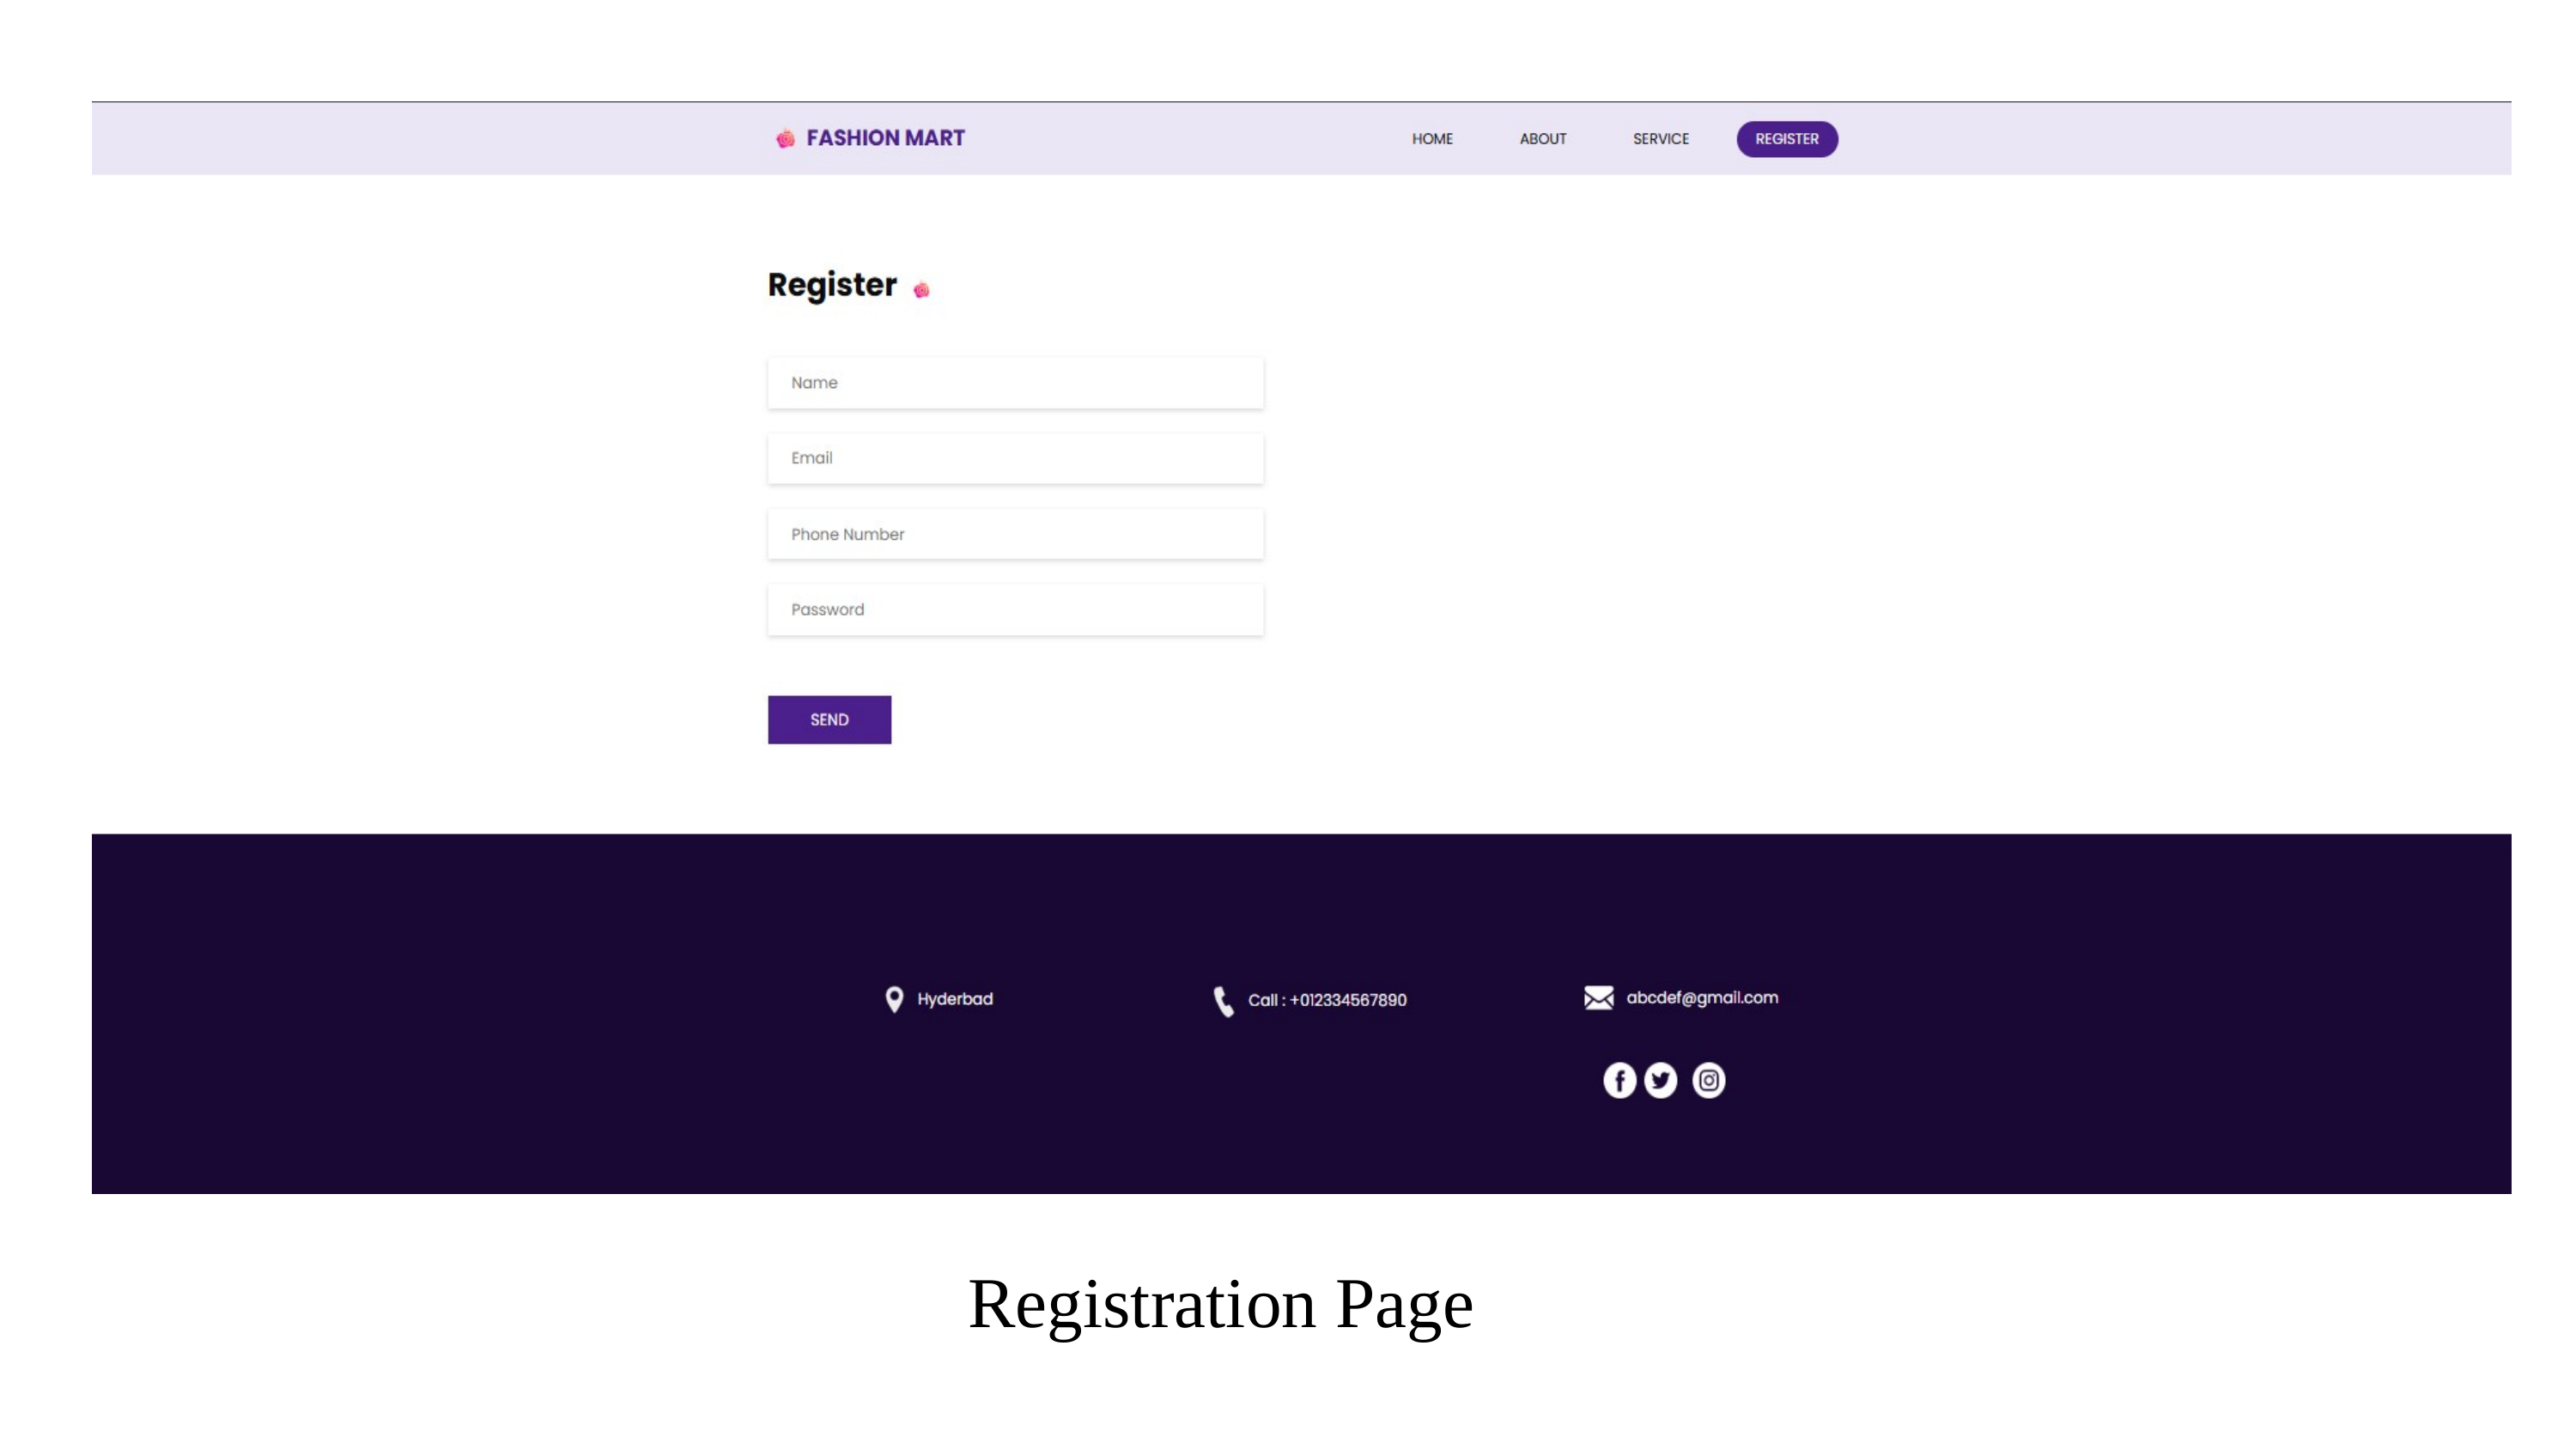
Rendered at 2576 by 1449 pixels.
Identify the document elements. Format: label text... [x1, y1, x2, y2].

text_box Registration Page [955, 1250, 1814, 1349]
picture [92, 101, 2512, 1194]
